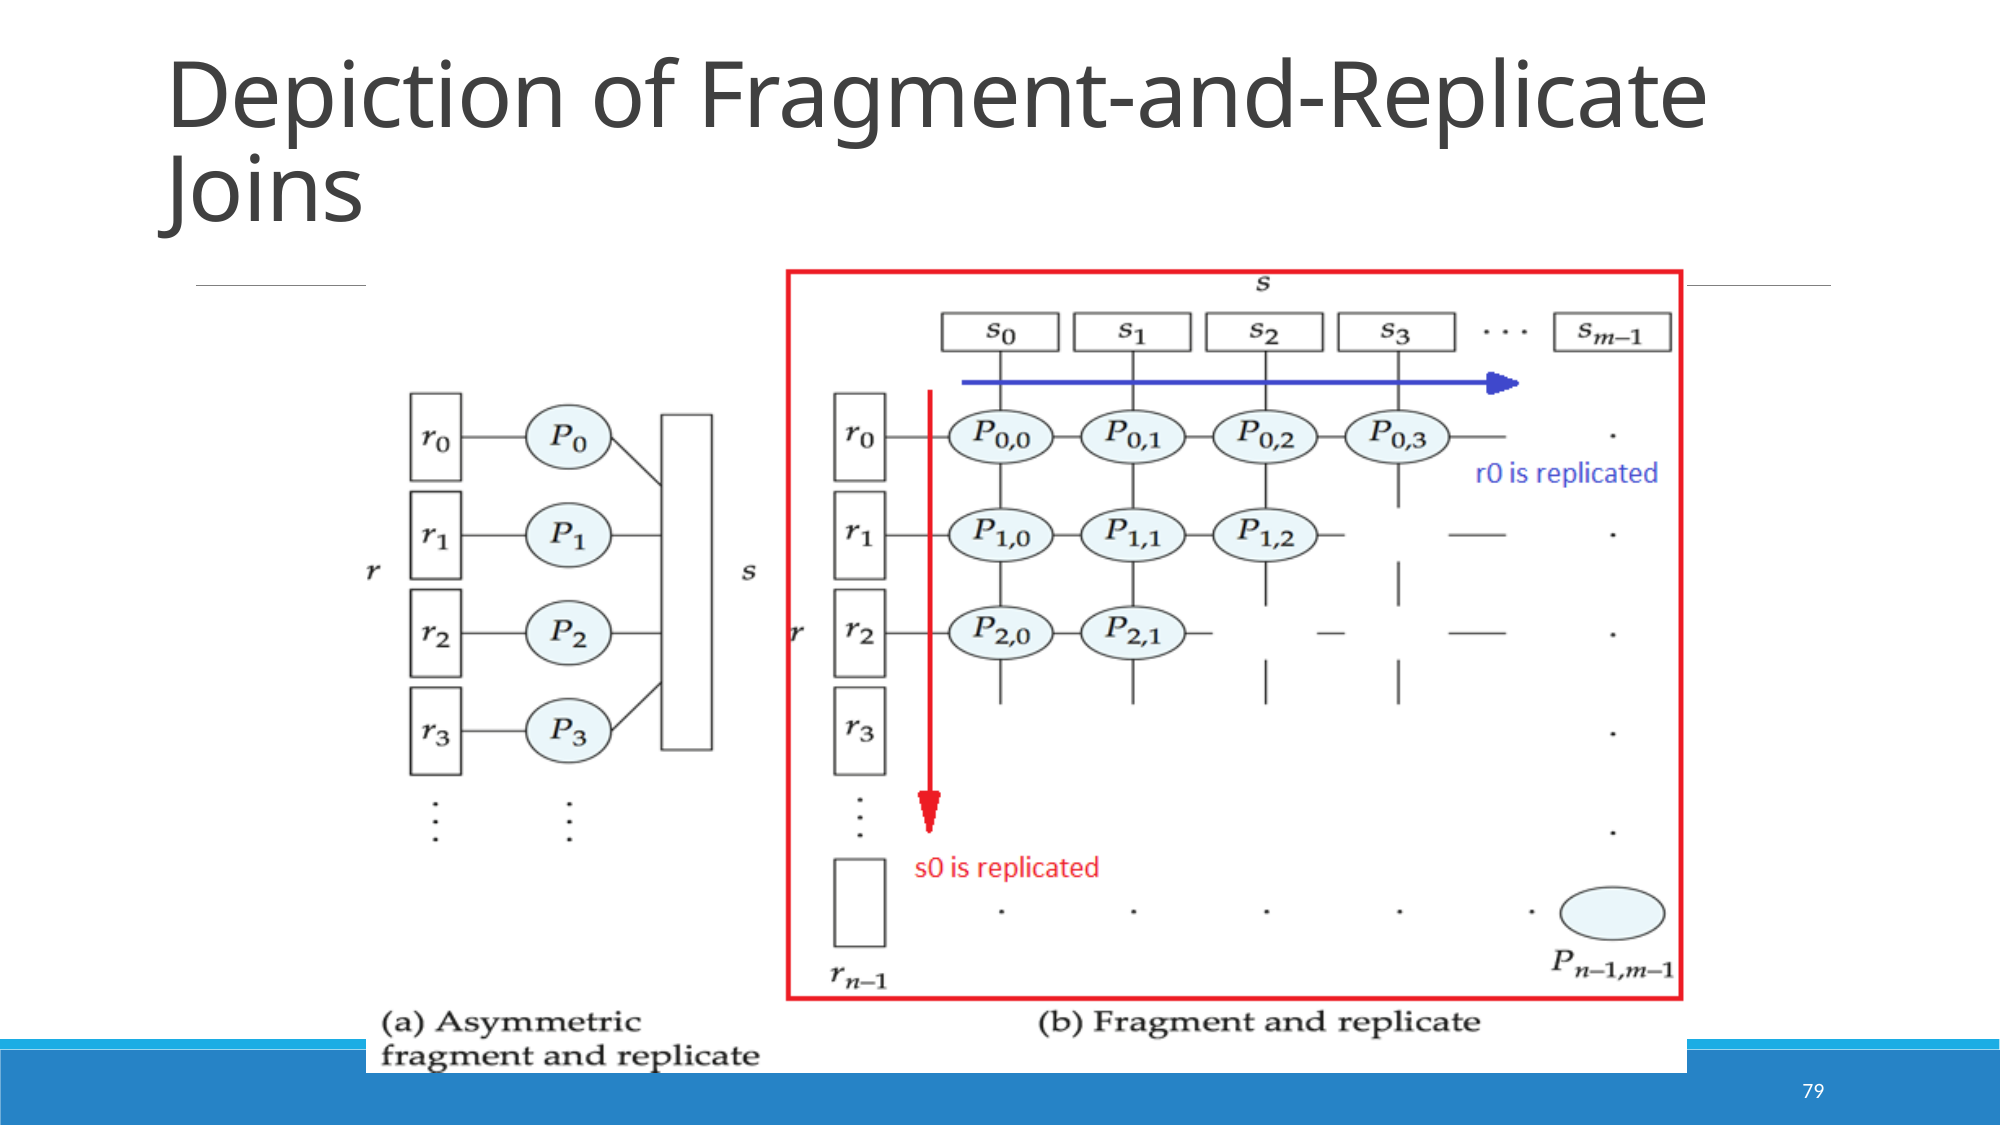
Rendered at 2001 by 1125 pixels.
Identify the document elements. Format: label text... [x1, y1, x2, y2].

picture [365, 263, 1688, 1074]
slide_number 79 [1624, 1059, 1840, 1120]
title Depiction of Fragment-and-Replicate Joins [150, 147, 1917, 248]
